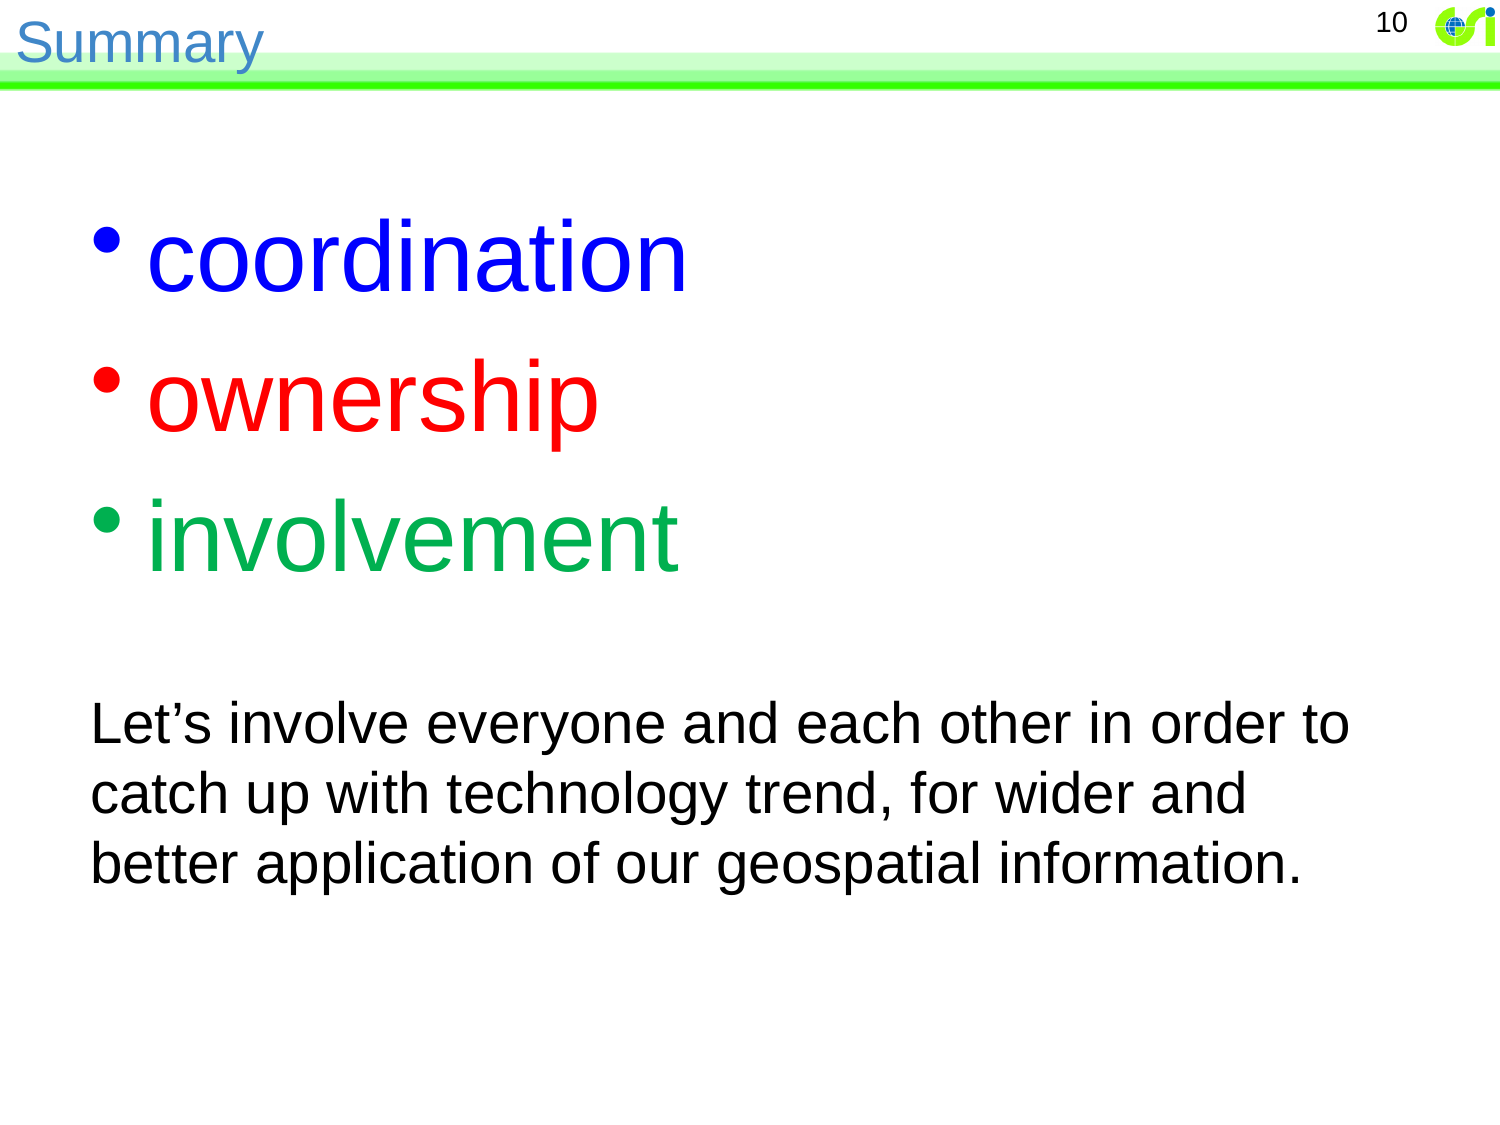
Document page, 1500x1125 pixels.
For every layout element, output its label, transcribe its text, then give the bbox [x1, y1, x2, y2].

list coordination ownership involvement Let’s involve everyone and each other in order to catch up with technology trend, for wider and better application of our geospatial information. [75, 184, 1425, 958]
picture [0, 0, 1500, 91]
slide_number 10 [1072, 0, 1424, 74]
title Summary [0, 0, 1152, 79]
